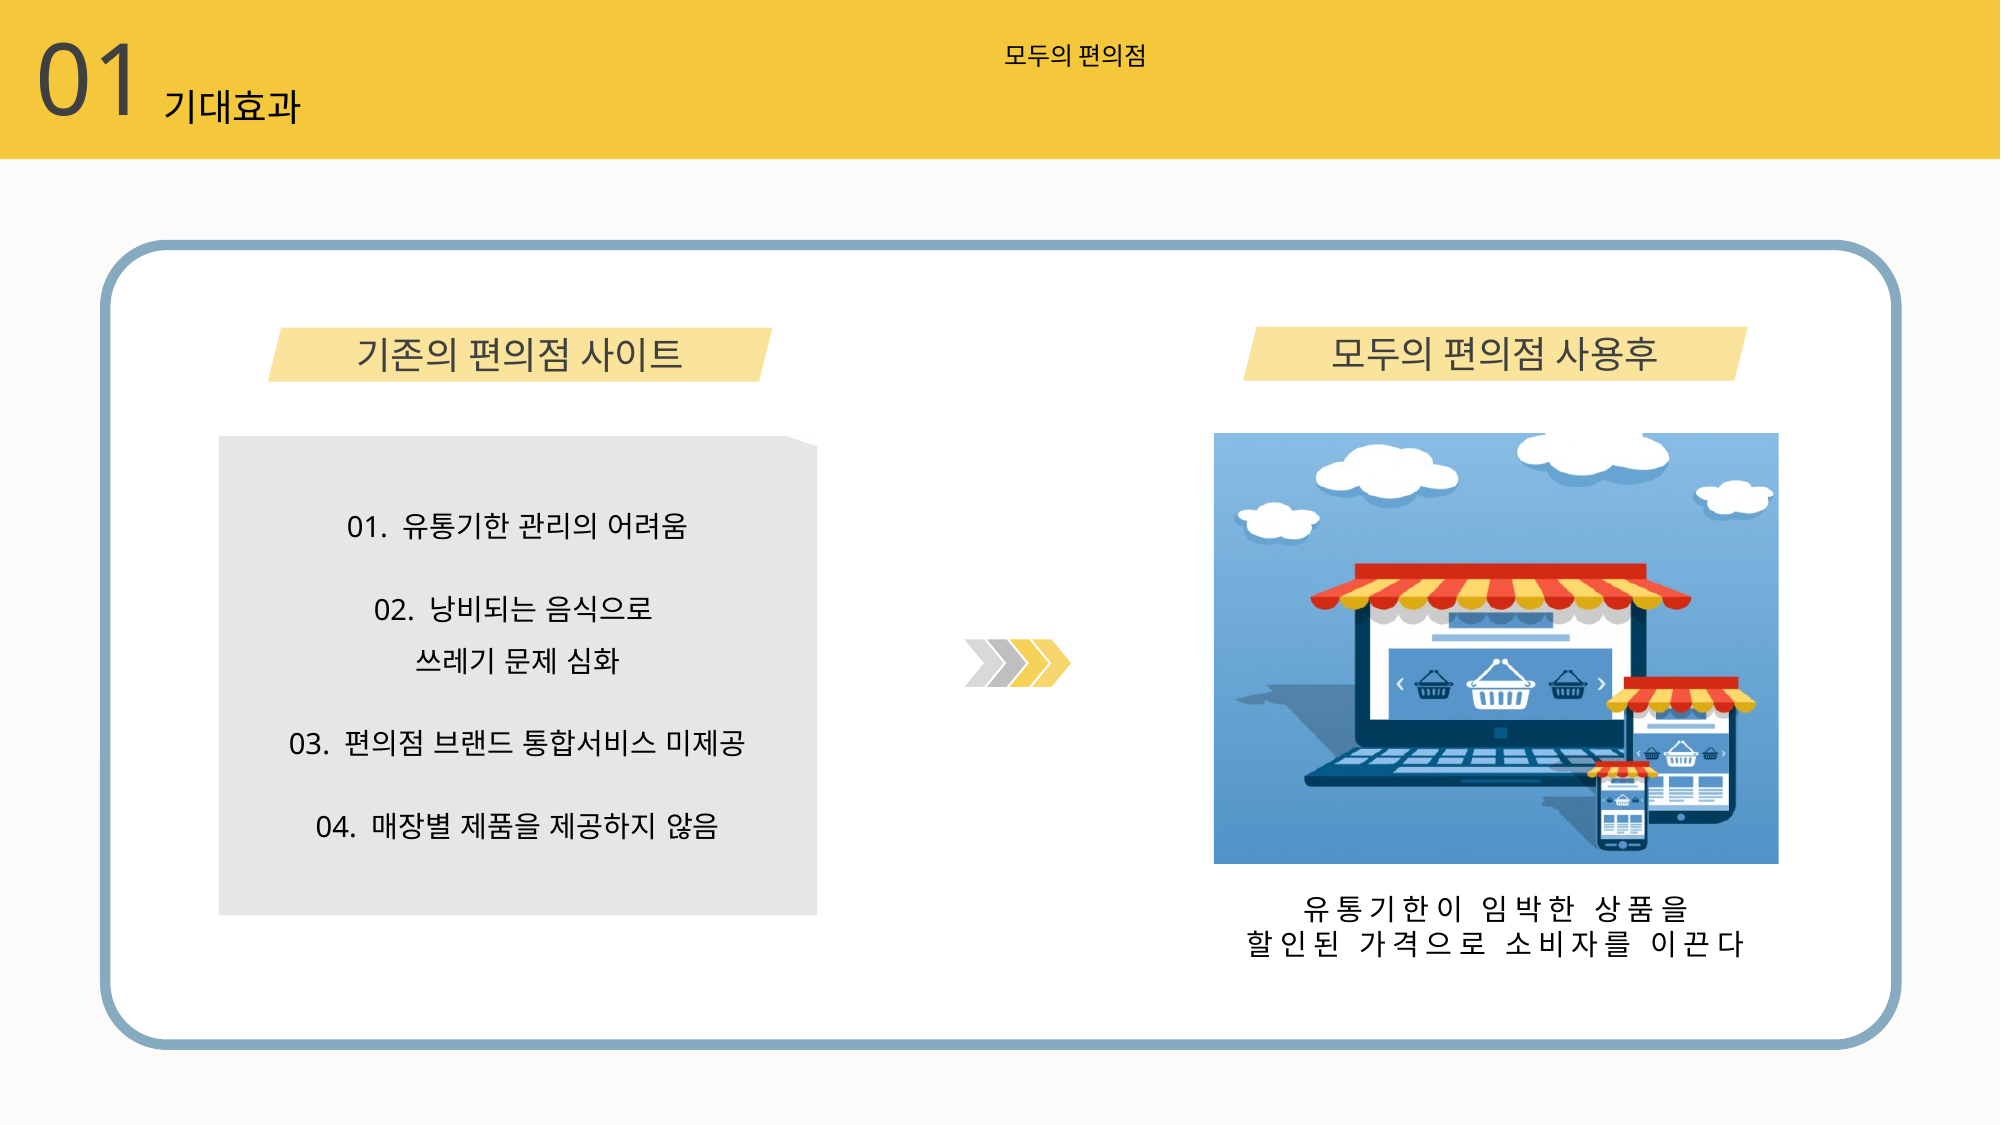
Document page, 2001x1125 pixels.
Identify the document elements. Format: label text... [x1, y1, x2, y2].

text_box 기대효과 [205, 76, 358, 137]
text_box [0, 0, 2000, 160]
picture [1213, 433, 1779, 864]
text_box 01 [20, 8, 205, 144]
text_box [218, 435, 824, 939]
text_box [104, 243, 1898, 1046]
text_box 모두의 편의점 사용후 [1241, 325, 1750, 382]
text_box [964, 639, 1071, 687]
text_box 유통기한이 임박한 상품을 할인된 가격으로 소비자를 이끈다 [1183, 884, 1809, 970]
text_box 기존의 편의점 사이트 [266, 326, 774, 383]
text_box 모두의 편의점 [989, 33, 1163, 79]
